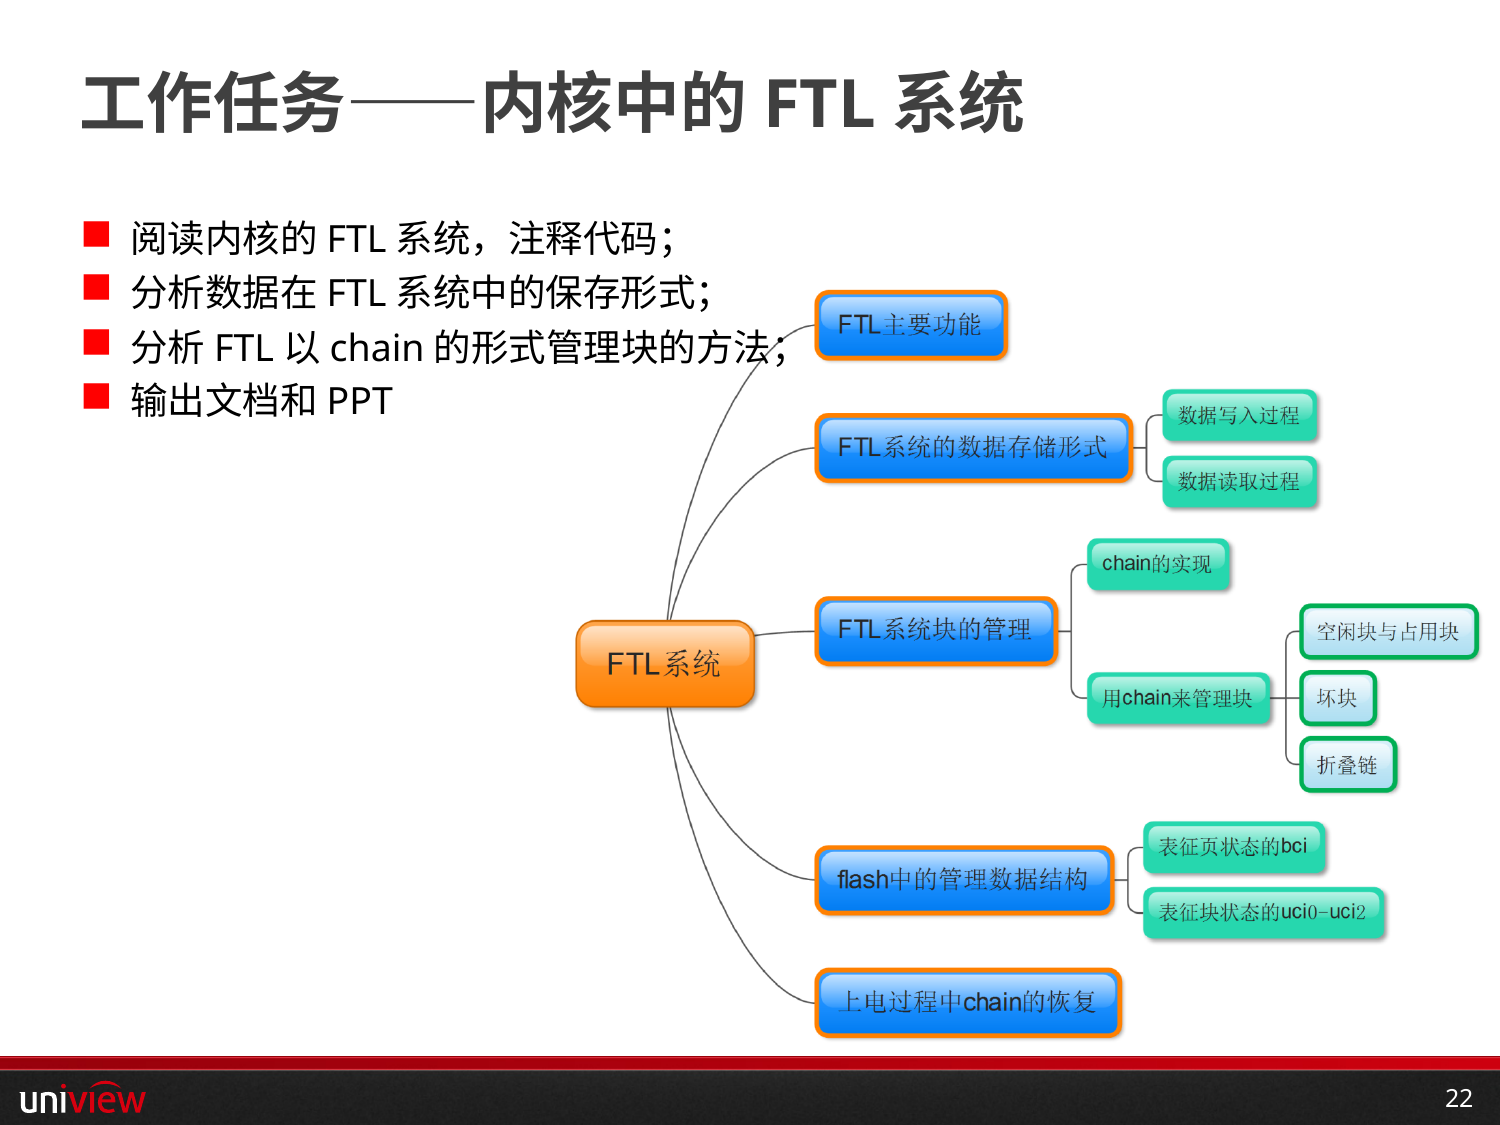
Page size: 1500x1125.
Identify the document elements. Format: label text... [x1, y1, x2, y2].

picture [573, 287, 1484, 1044]
text_box 阅读内核的FTL系统，注释代码； 分析数据在FTL系统中的保存形式； 分析FTL以chain的形式管理块的方法； 输出文档和PPT [70, 199, 1382, 430]
picture [0, 1056, 1500, 1125]
title 工作任务——内核中的FTL系统 [64, 53, 1399, 214]
